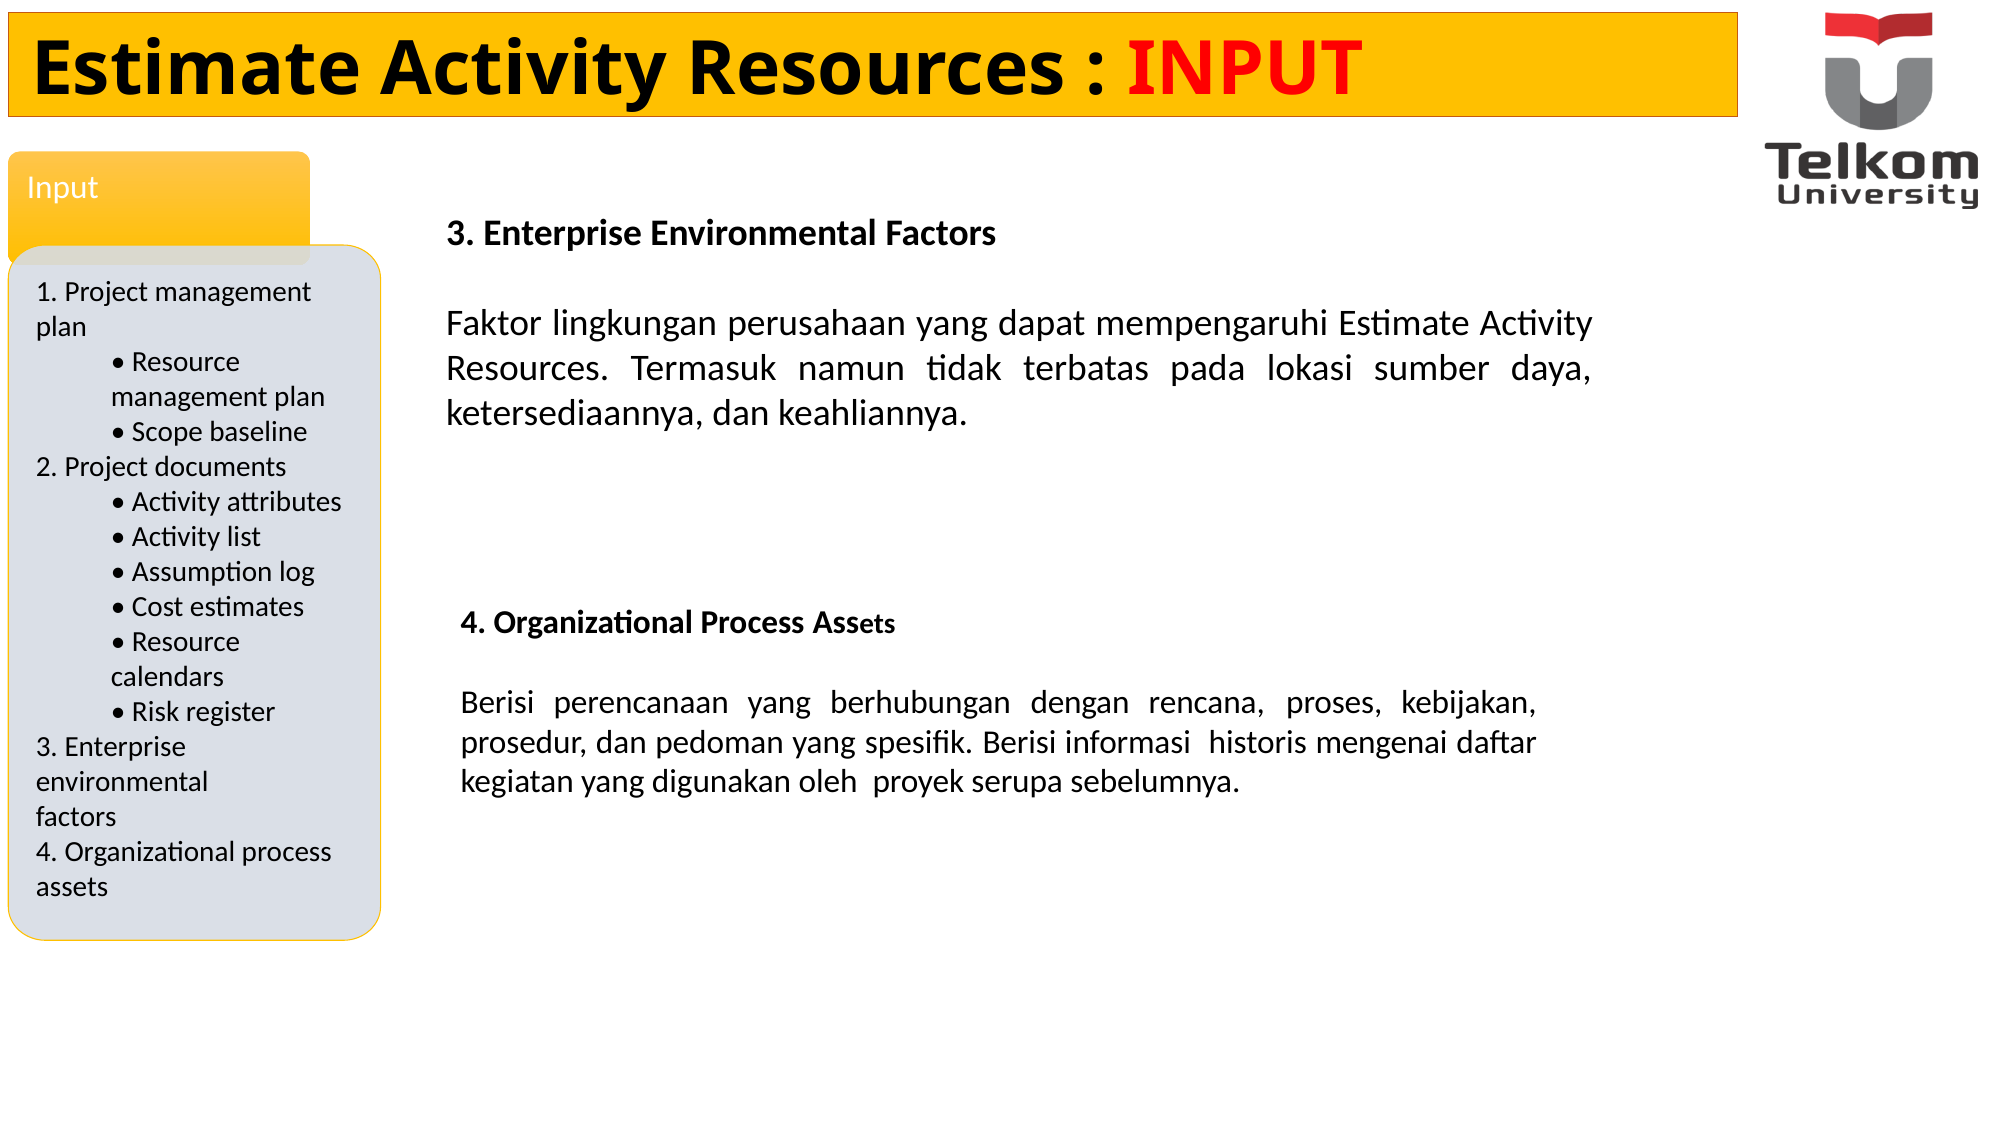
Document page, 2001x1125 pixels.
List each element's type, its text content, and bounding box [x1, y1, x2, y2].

text_box Estimate Activity Resources : INPUT [8, 12, 1738, 117]
picture [1764, 12, 1978, 209]
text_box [8, 151, 381, 941]
text_box 3. Enterprise Environmental Factors Faktor lingkungan perusahaan yang dapat mempengaruhi Estimate Activity Resources. Termasuk namun tidak terbatas pada lokasi sumber daya, ketersediaannya, dan keahliannya. [444, 208, 1593, 469]
text_box 4. Organizational Process Assets Berisi perencanaan yang berhubungan dengan rencana, proses, kebijakan, prosedur, dan pedoman yang spesifik. Berisi informasi historis mengenai daftar kegiatan yang digunakan oleh proyek serupa sebelumnya. [444, 592, 1552, 807]
